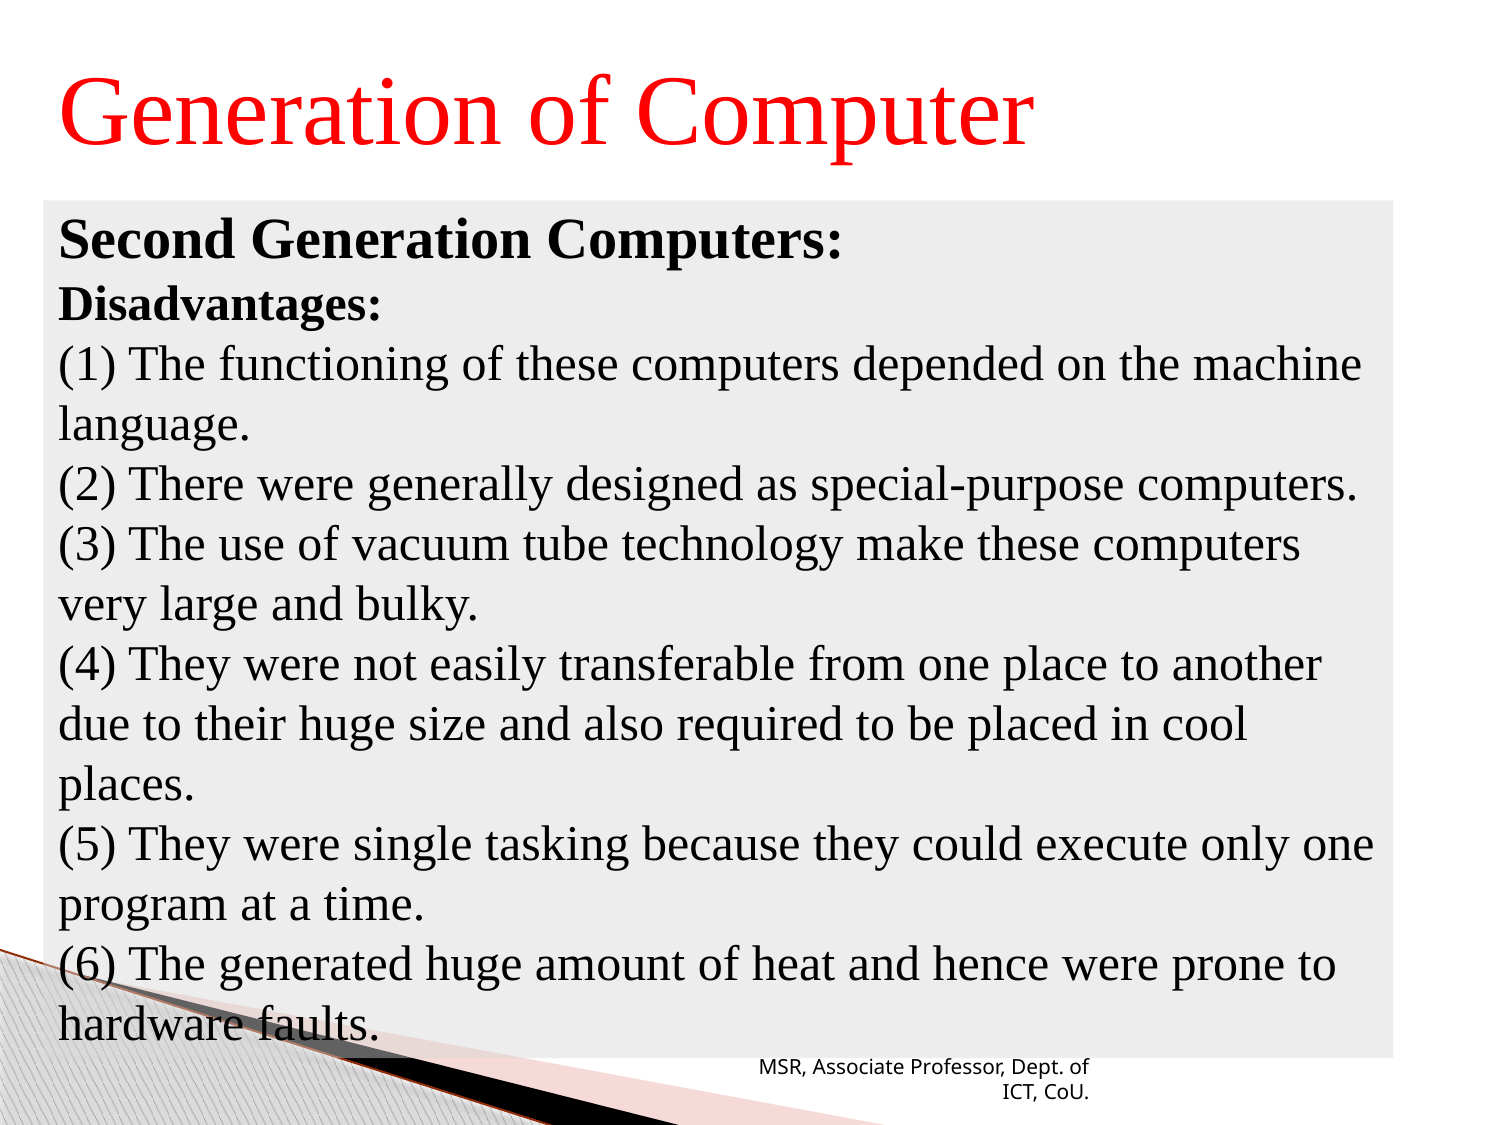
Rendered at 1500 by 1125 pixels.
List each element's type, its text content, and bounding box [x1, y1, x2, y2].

text_box Generation of Computer [43, 37, 1330, 138]
footer MSR, Associate Professor, Dept. of ICT, CoU. [718, 1062, 1105, 1112]
text_box Second Generation Computers: Disadvantages: (1) The functioning of these computers depended on the machine language. (2) There were generally designed as special-purpose computers. (3) The use of vacuum tube technology make these computers very large and bulky. (4) They were not easily transferable from one place to another due to their huge size and also required to be placed in cool places. (5) They were single tasking because they could execute only one program at a time. (6) The generated huge amount of heat and hence were prone to hardware faults. [43, 200, 1394, 1059]
